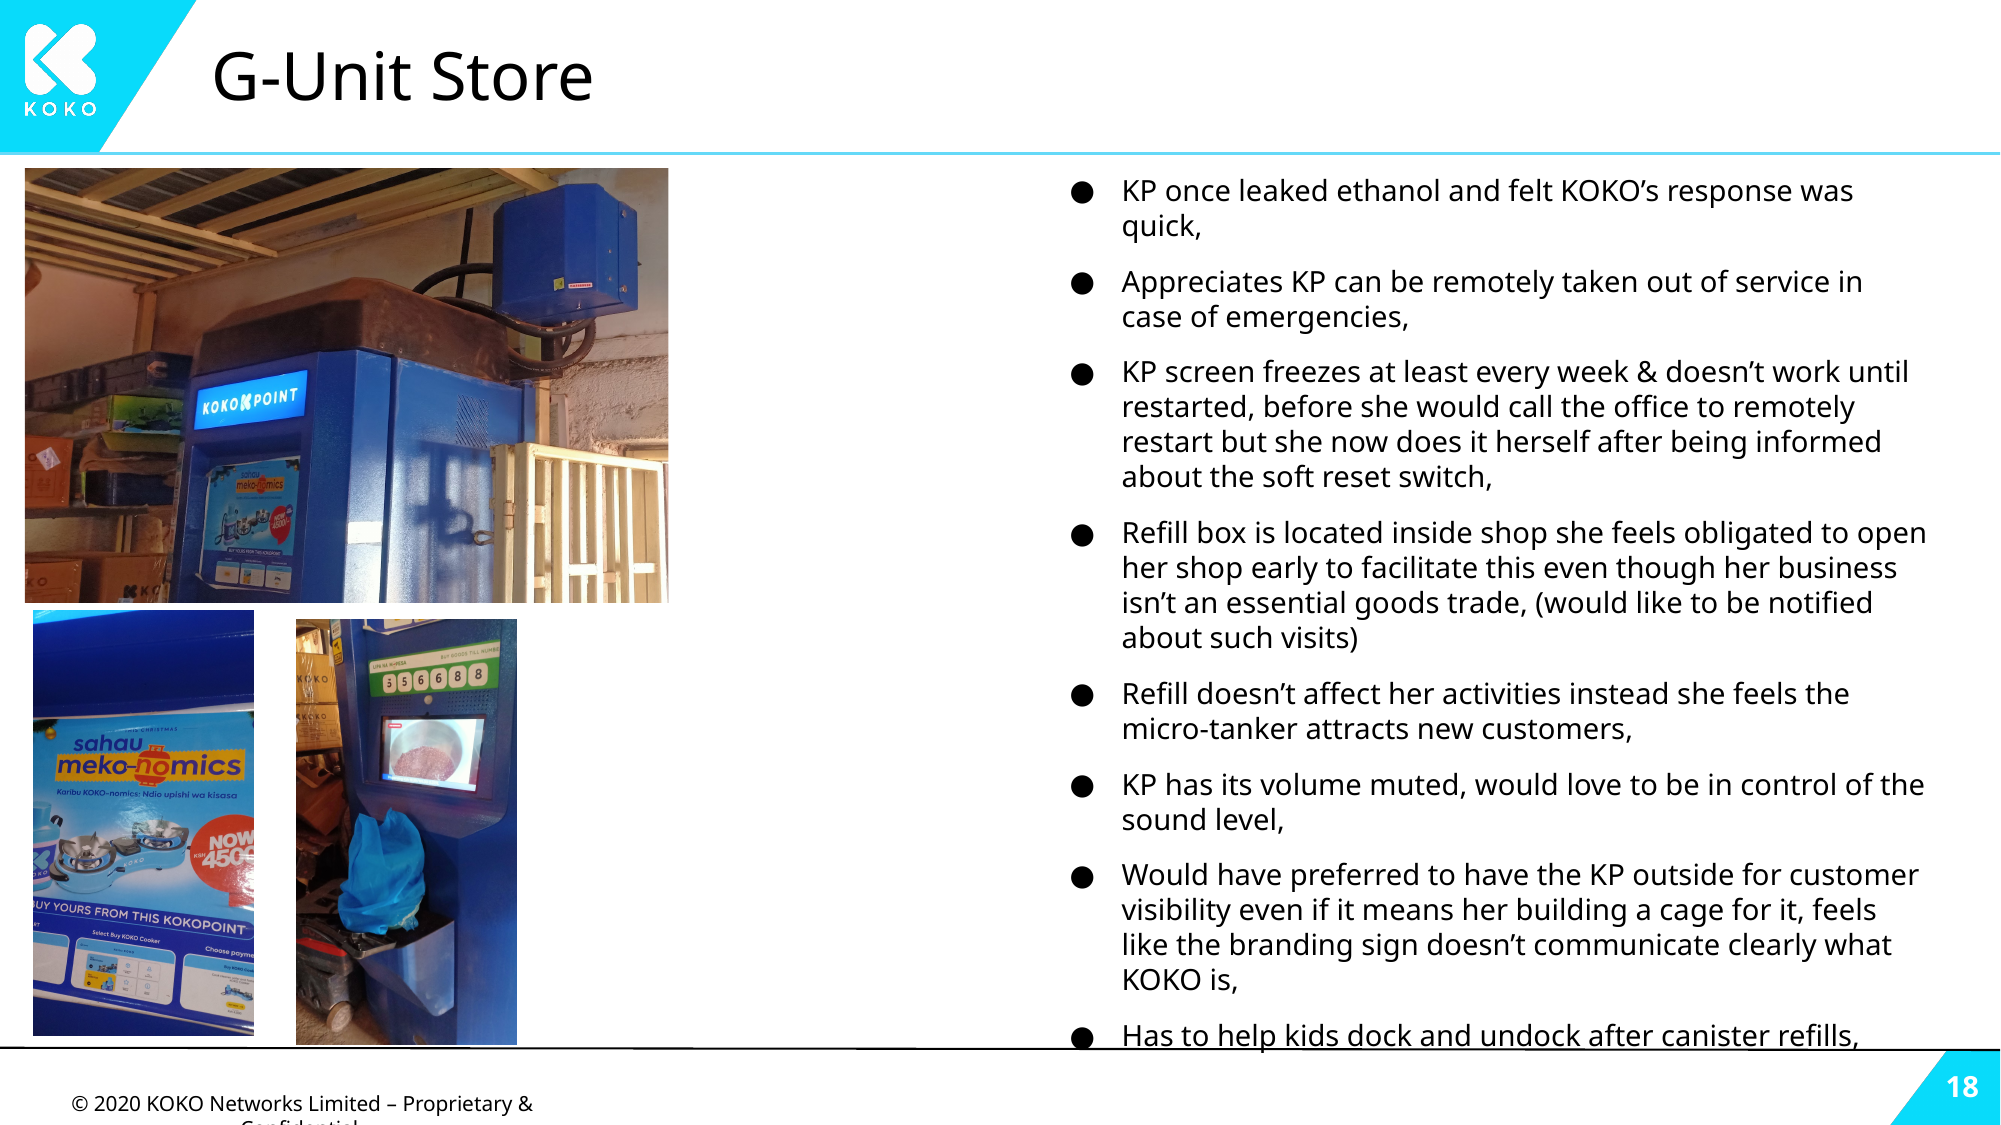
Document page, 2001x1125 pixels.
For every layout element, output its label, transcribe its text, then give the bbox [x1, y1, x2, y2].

picture [24, 168, 669, 603]
picture [296, 619, 517, 1046]
title G-Unit Store [196, 15, 1925, 144]
picture [1891, 1051, 1971, 1125]
picture [0, 0, 197, 152]
picture [33, 610, 254, 1037]
text_box KP once leaked ethanol and felt KOKO’s response was quick, Appreciates KP can be remotely taken out of service in case of emergencies, KP screen freezes at least every week & doesn’t work until restarted, before she would call the office to remotely restart but she now does it herself after being informed about the soft reset switch, Refill box is located inside shop she feels obligated to open her shop early to facilitate this even though her business isn’t an essential goods trade, (would like to be notified about such visits) Refill doesn’t affect her activities instead she feels the micro-tanker attracts new customers, KP has its volume muted, would love to be in control of the sound level, Would have preferred to have the KP outside for customer visibility even if it means her building a cage for it, feels like the branding sign doesn’t communicate clearly what KOKO is, Has to help kids dock and undock after canister refills, [1031, 157, 1947, 1043]
slide_number ‹#› [1924, 1052, 2000, 1125]
